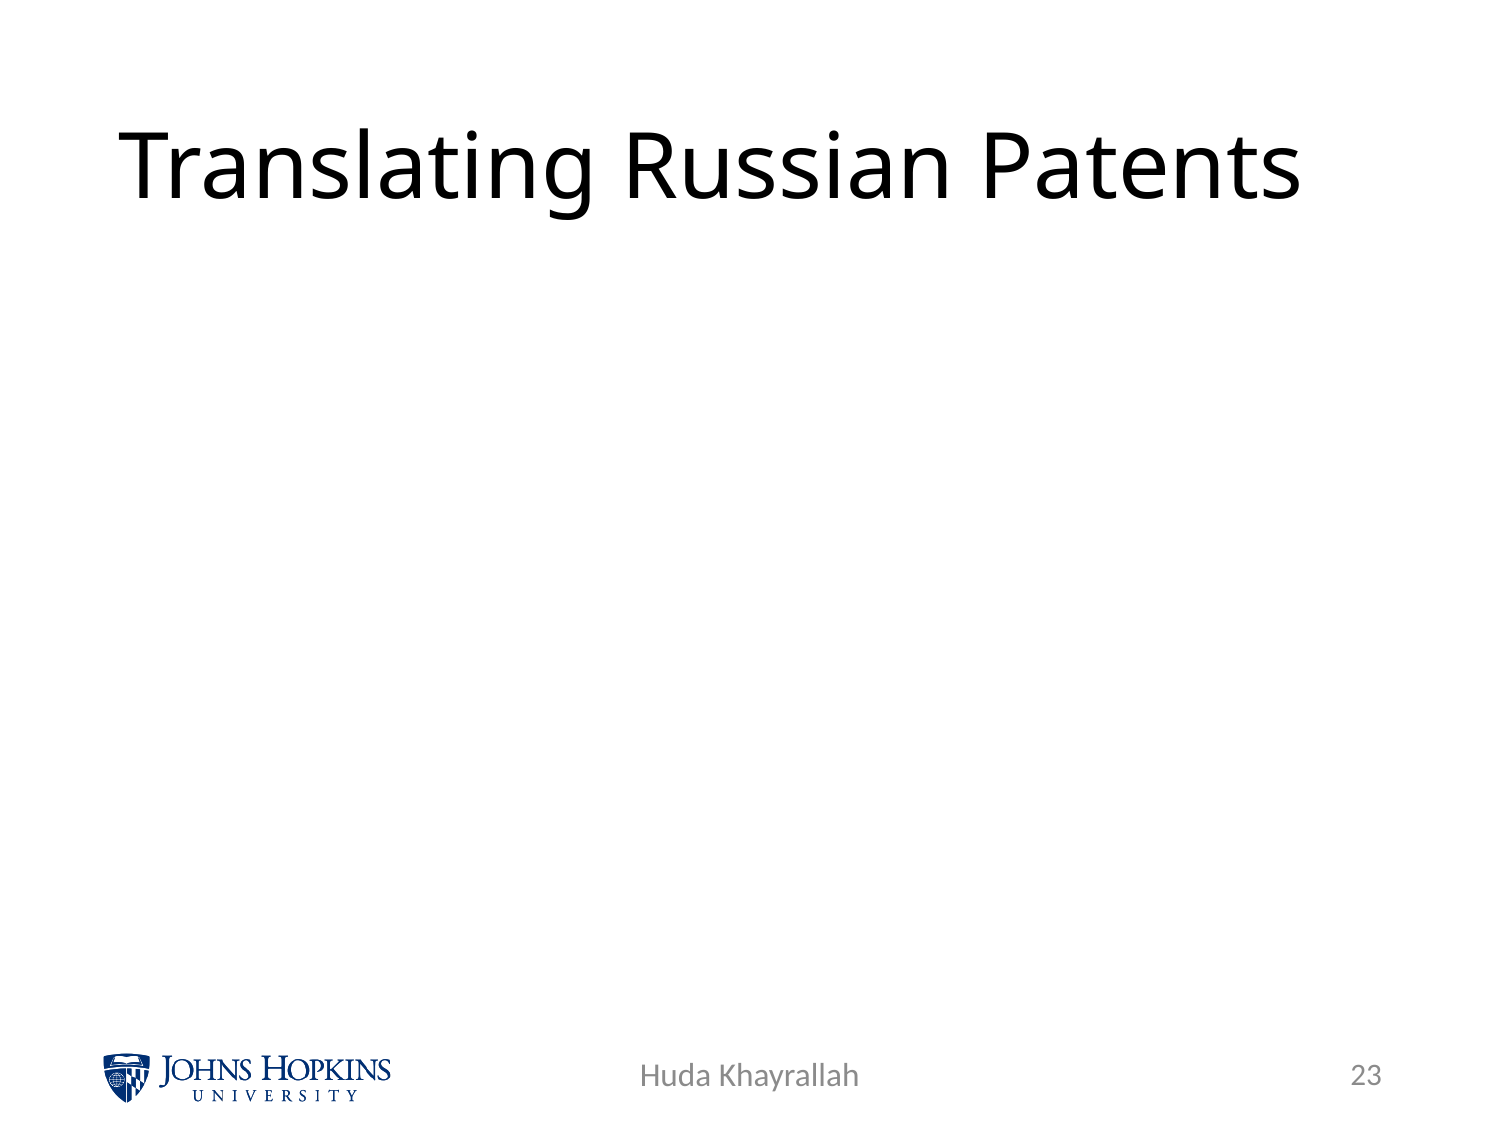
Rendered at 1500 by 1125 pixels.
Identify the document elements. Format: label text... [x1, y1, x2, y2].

slide_number 22 [1059, 1042, 1397, 1103]
title Translating Russian Patents [103, 59, 1397, 278]
footer Huda Khayrallah [496, 1042, 1004, 1103]
